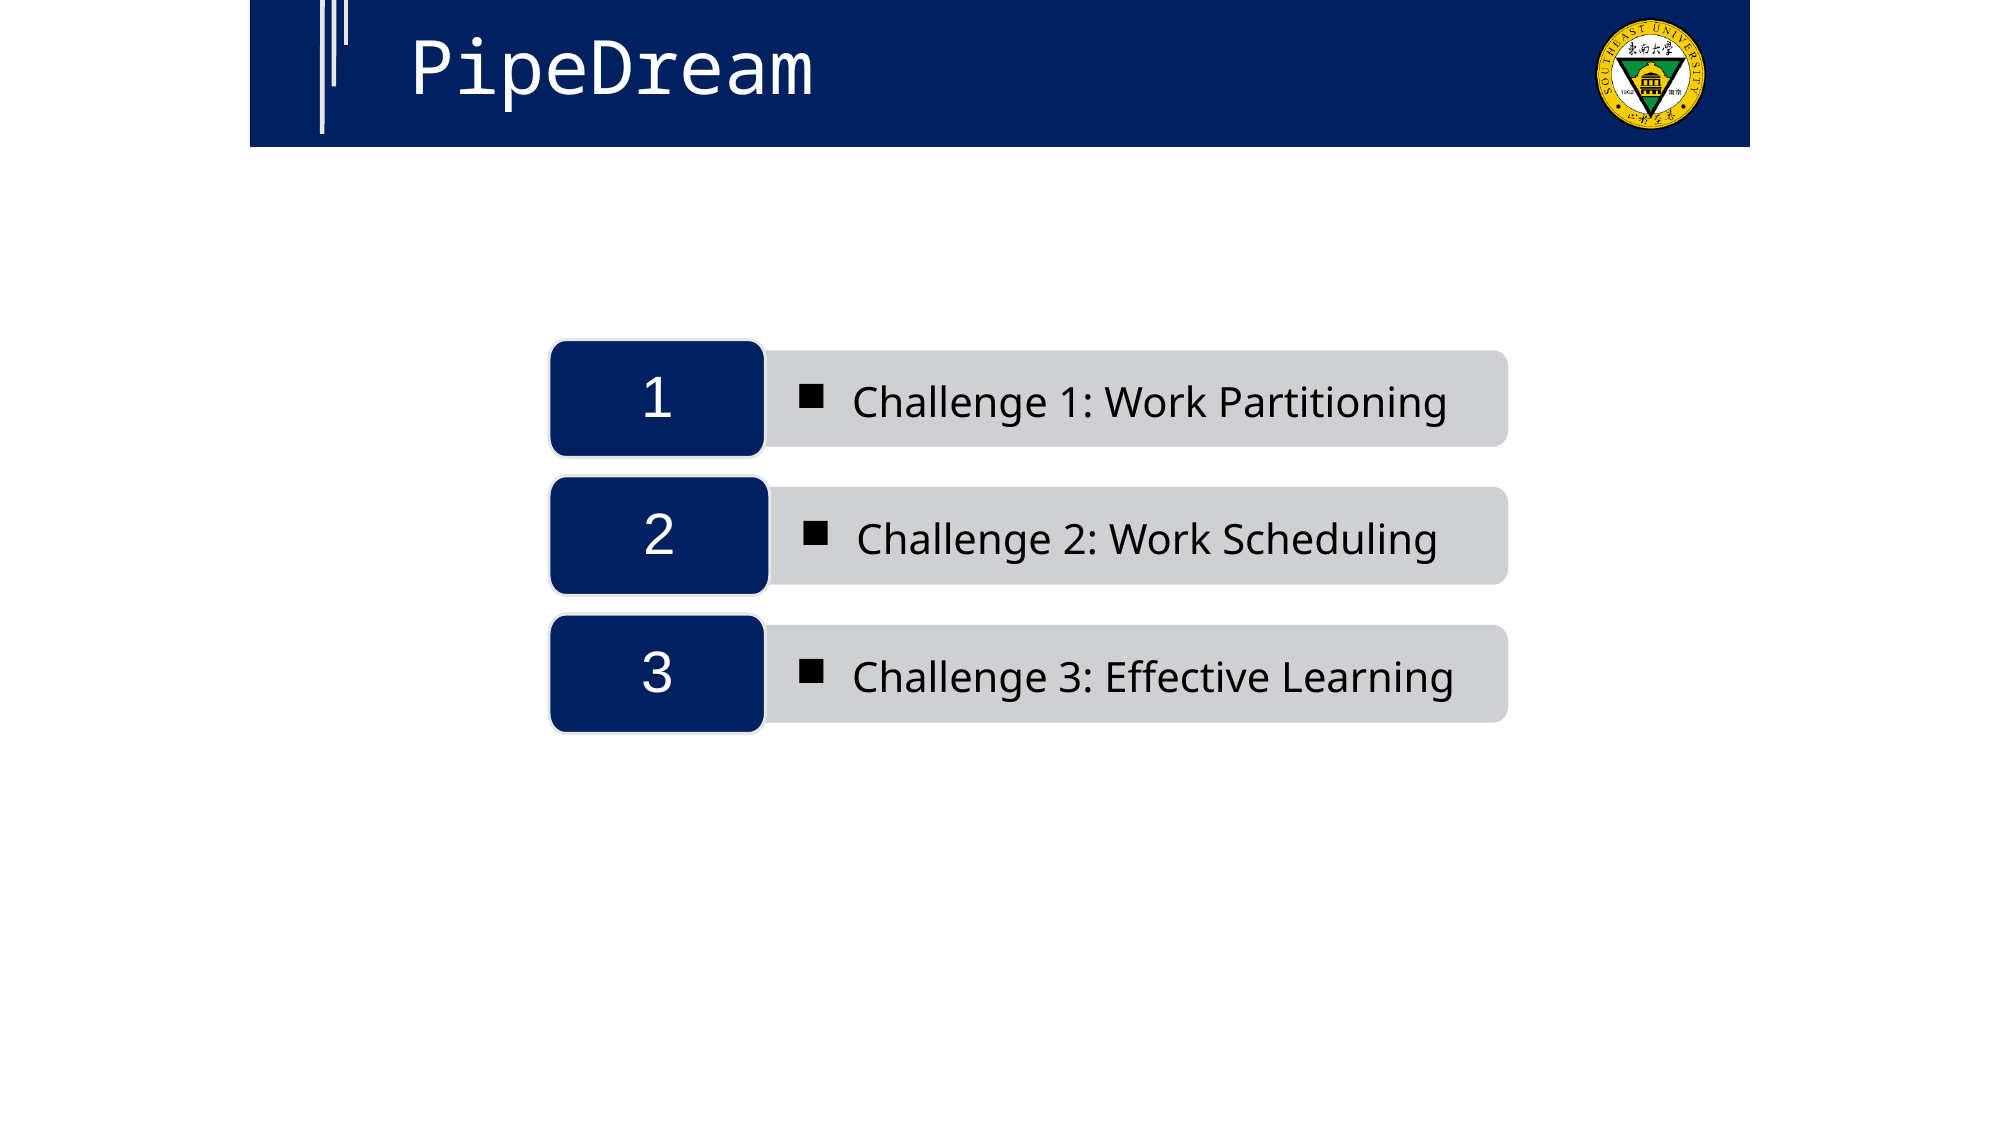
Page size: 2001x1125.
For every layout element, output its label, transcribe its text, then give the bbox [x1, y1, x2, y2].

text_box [548, 475, 1508, 596]
text_box [249, 0, 1751, 148]
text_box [548, 614, 1508, 734]
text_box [548, 339, 1508, 458]
text_box PipeDream [394, 11, 850, 117]
picture [1595, 18, 1707, 130]
